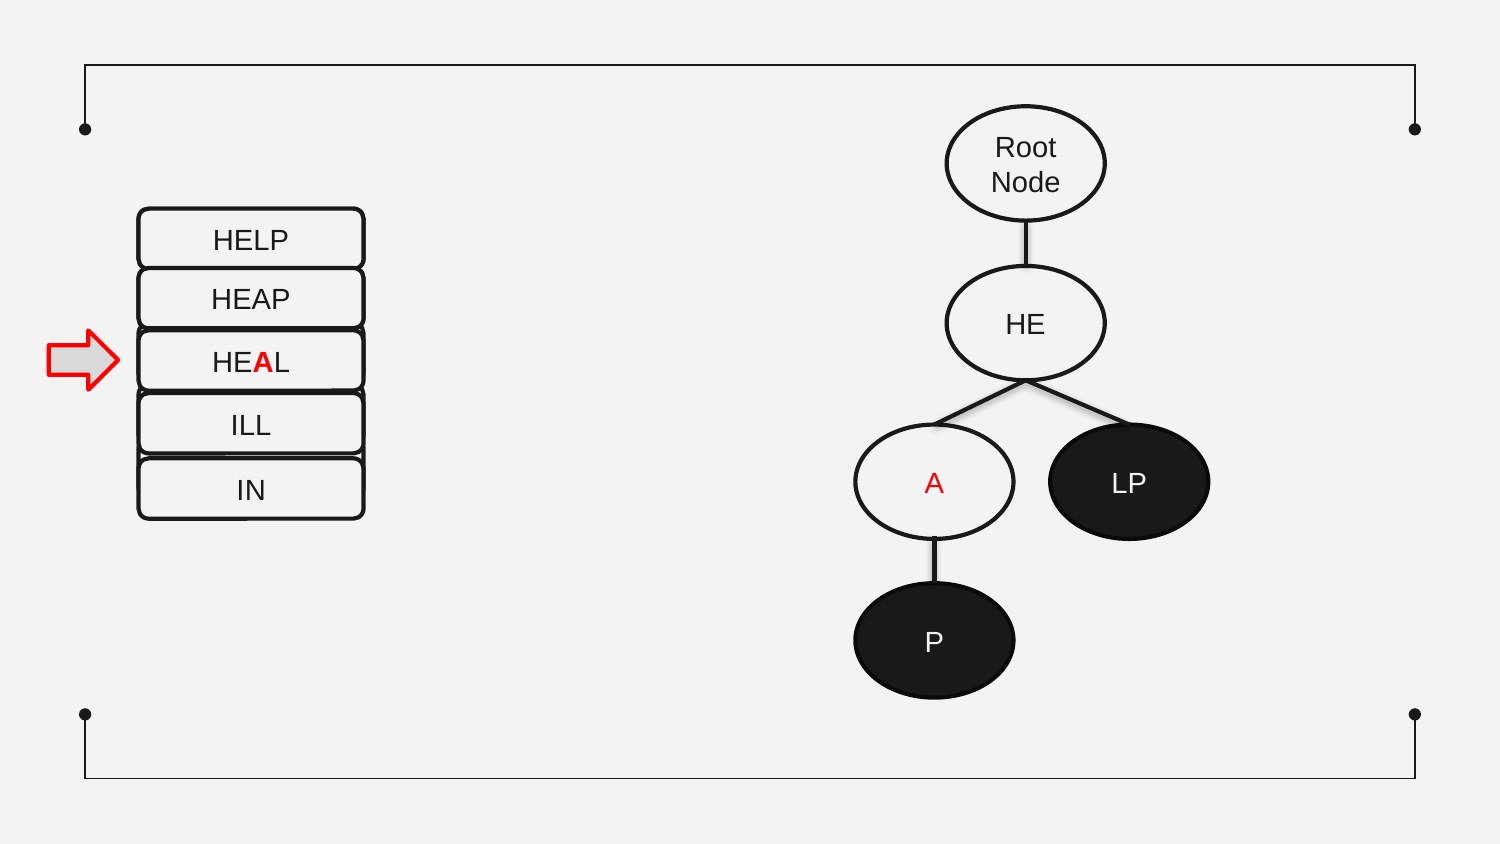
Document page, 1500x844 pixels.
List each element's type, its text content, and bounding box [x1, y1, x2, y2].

text_box IN [136, 456, 366, 521]
text_box HEAP [136, 265, 366, 329]
text_box A [853, 422, 1016, 541]
text_box P [853, 581, 1016, 700]
text_box [46, 328, 121, 392]
text_box Bed [360, 326, 366, 337]
text_box Bat [136, 446, 145, 464]
text_box ILL [136, 390, 366, 456]
text_box LP [1048, 422, 1211, 542]
text_box HELP [136, 206, 366, 268]
text_box HE [944, 264, 1107, 378]
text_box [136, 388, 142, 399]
text_box Bed [136, 326, 142, 336]
text_box HEAL [136, 328, 366, 392]
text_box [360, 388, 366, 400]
text_box Bat [356, 448, 366, 465]
text_box Root Node [944, 104, 1107, 223]
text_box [934, 380, 1026, 425]
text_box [1028, 380, 1130, 425]
